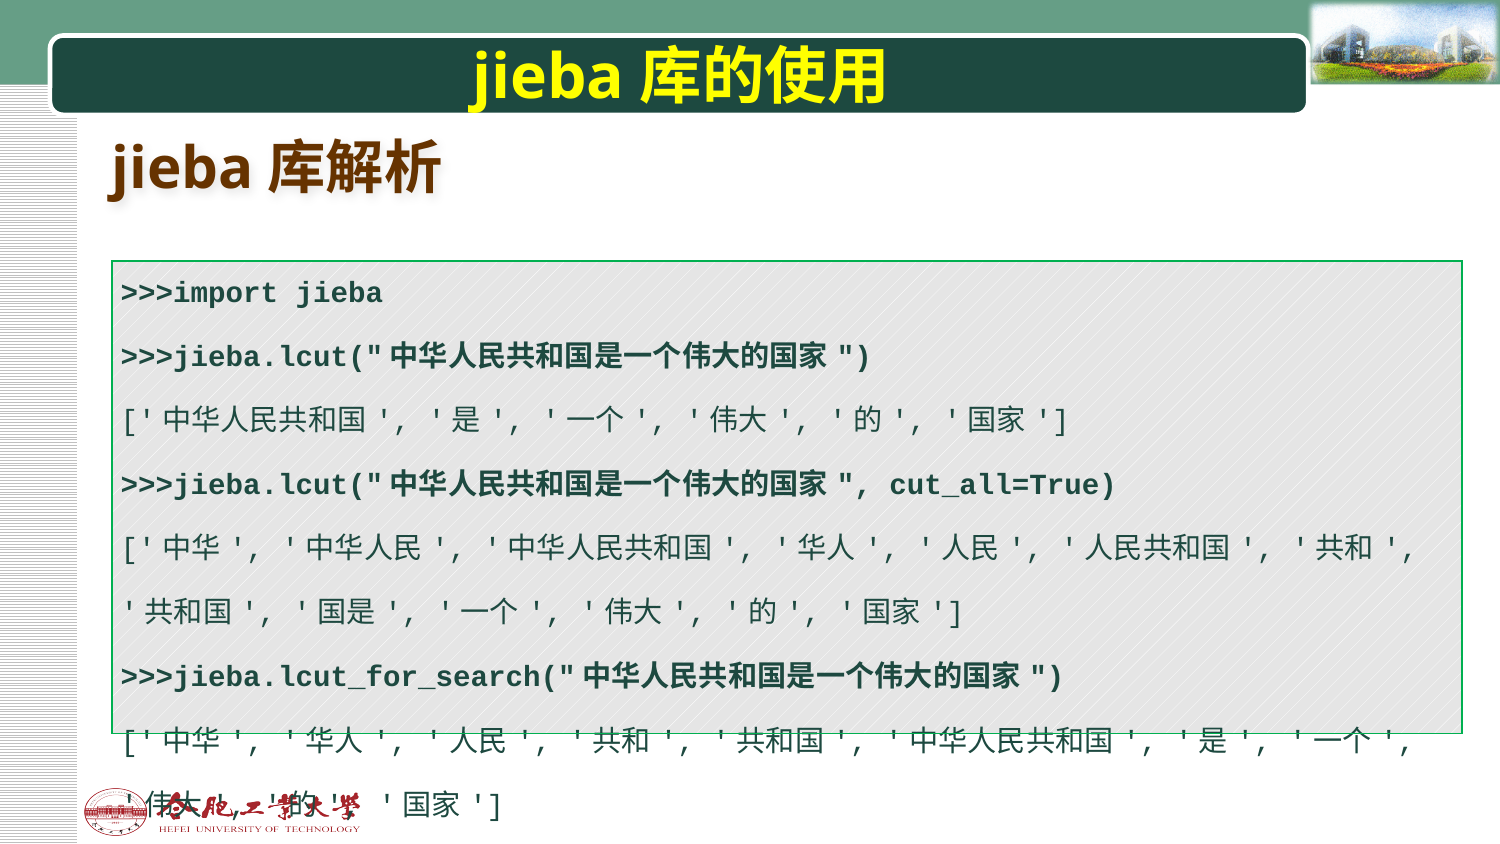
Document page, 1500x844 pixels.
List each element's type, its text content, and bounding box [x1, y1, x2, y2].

picture [78, 785, 372, 841]
title jieba库的使用 [75, 39, 1288, 109]
text_box jieba库解析 [96, 123, 609, 208]
picture [1313, 6, 1495, 79]
table_header >>>import jieba >>>jieba.lcut("中华人民共和国是一个伟大的国家") ['中华人民共和国', '是', '一个', '伟大', '的', '国家'] >>>jieba.lcut("中华人民共和国是一个伟大的国家", cut_all=True) ['中华', '中华人民', '中华人民共和国', '华人', '人民', '人民共和国', '共和', '共和国', '国是', '一个', '伟大', '的', '国家'] >>>jieba.lcut_for_search("中华人民共和国是一个伟大的国家") ['中华', '华人', '人民', '共和', '共和国', '中华人民共和国', '是', '一个', '伟大', '的', '国家'] [113, 262, 1461, 733]
